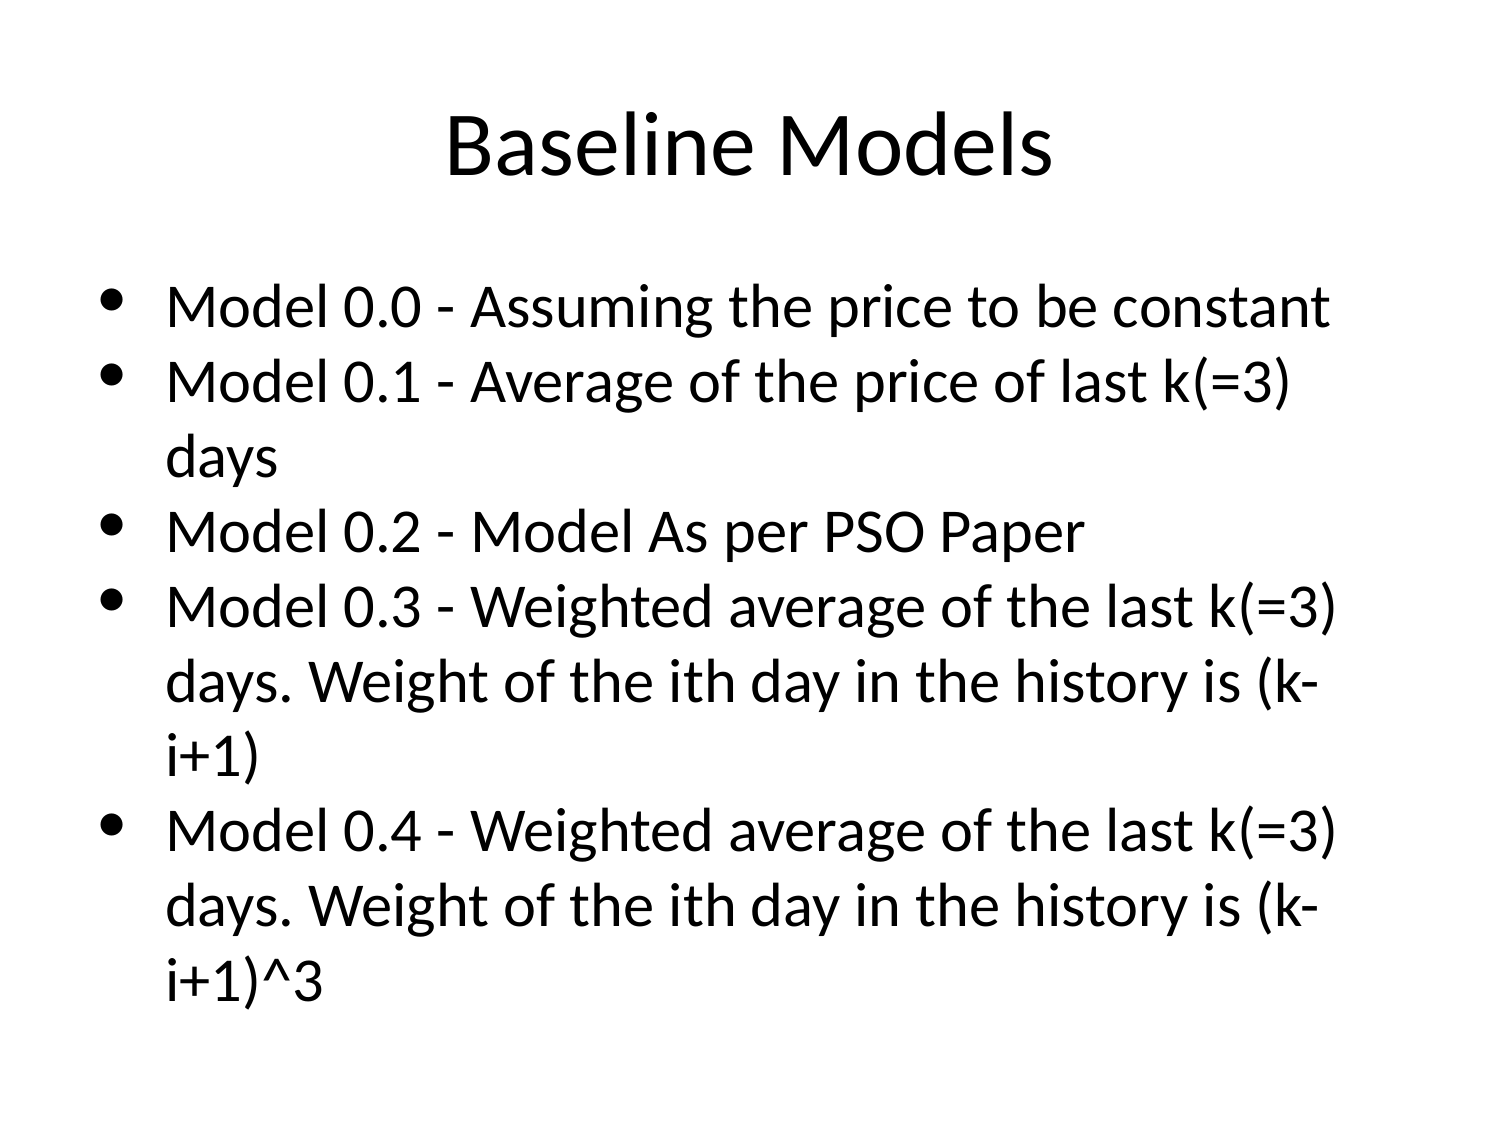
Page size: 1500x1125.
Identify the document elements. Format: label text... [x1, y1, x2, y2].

list Model 0.0 - Assuming the price to be constant Model 0.1 - Average of the price of last k(=3) days Model 0.2 - Model As per PSO Paper Model 0.3 - Weighted average of the last k(=3) days. Weight of the ith day in the history is (k-i+1) Model 0.4 - Weighted average of the last k(=3) days. Weight of the ith day in the history is (k-i+1)^3 [75, 257, 1425, 1000]
title Baseline Models [75, 45, 1425, 233]
